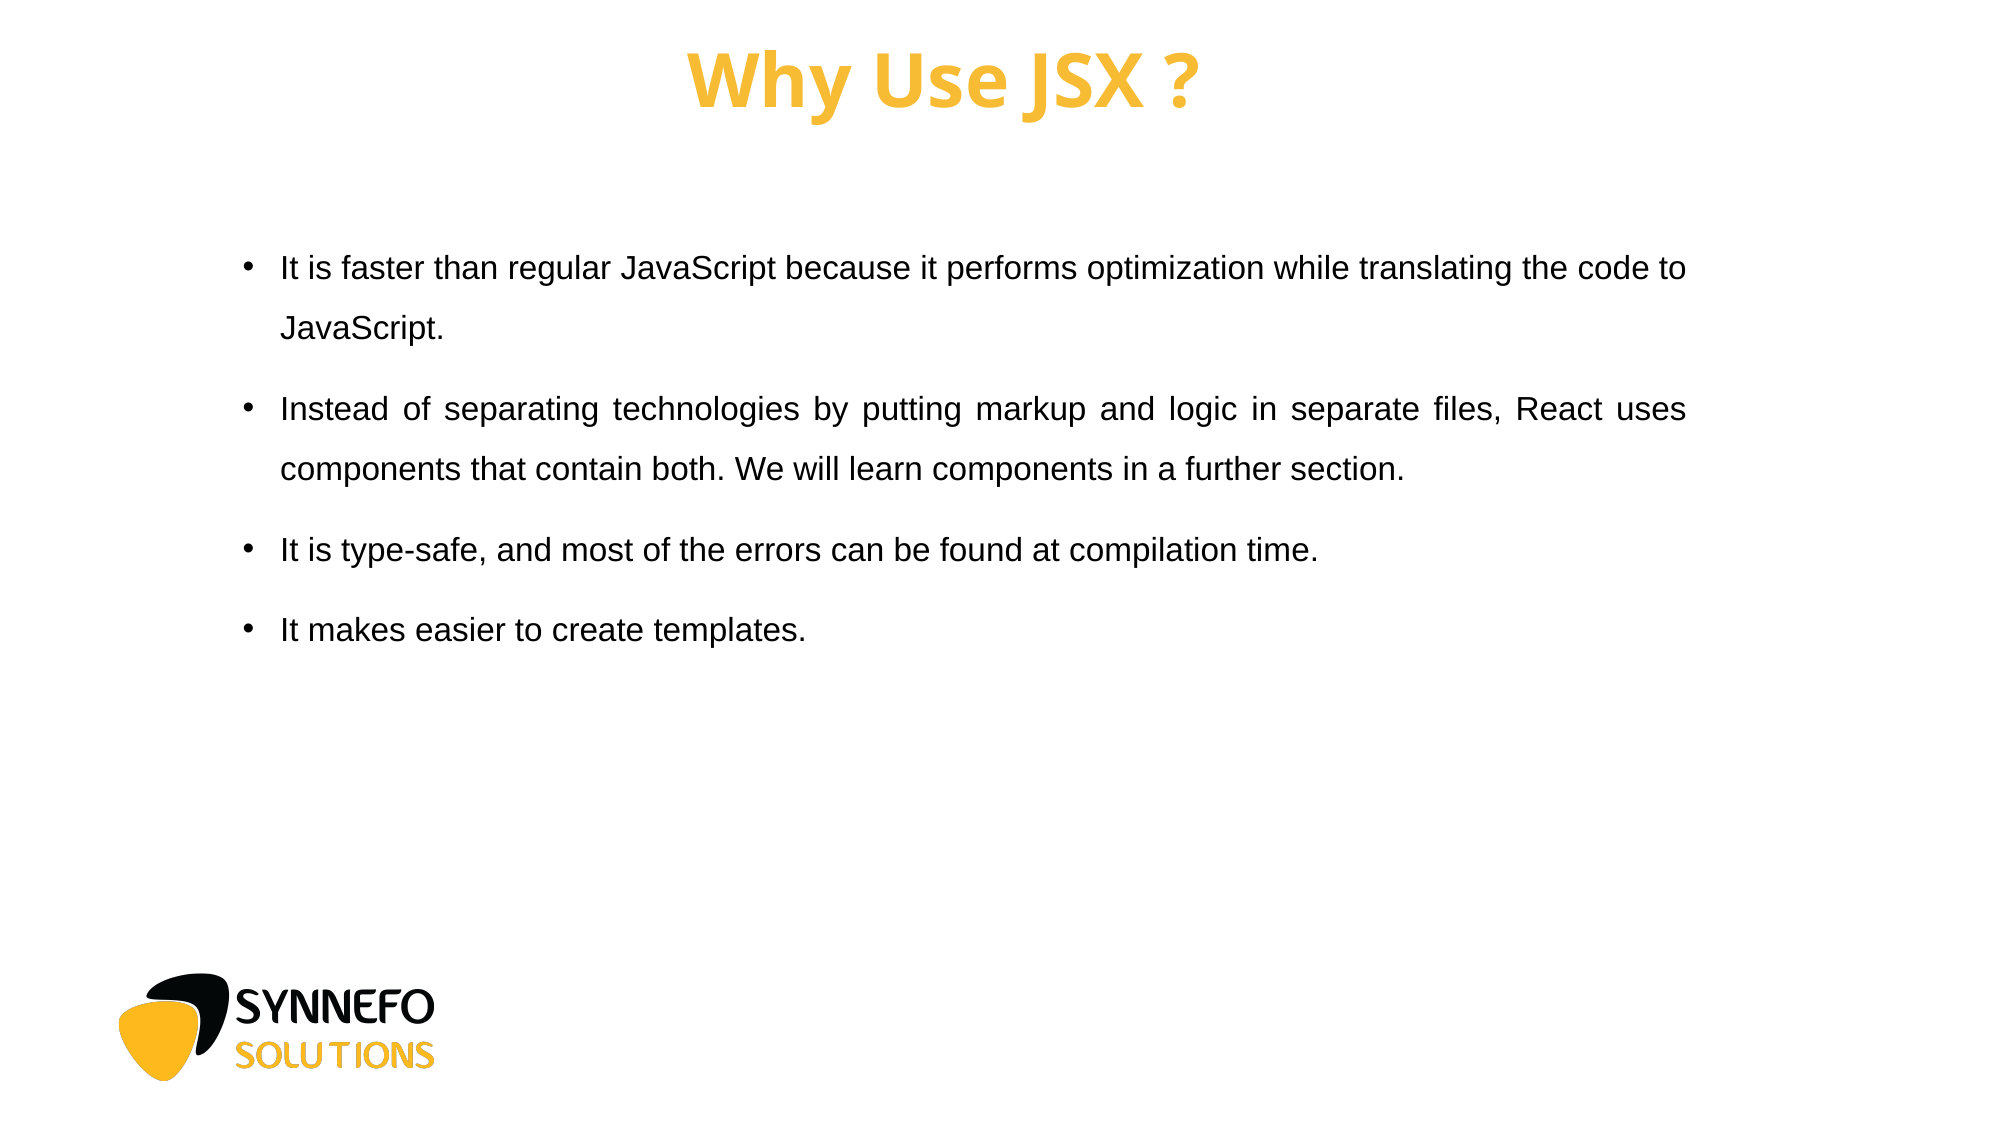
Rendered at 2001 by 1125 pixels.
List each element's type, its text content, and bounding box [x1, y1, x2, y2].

text_box Why Use JSX ? [96, 22, 1792, 136]
picture [114, 966, 473, 1083]
text_box It is faster than regular JavaScript because it performs optimization while translating the code to JavaScript. Instead of separating technologies by putting markup and logic in separate files, React uses components that contain both. We will learn components in a further section. It is type-safe, and most of the errors can be found at compilation time. It makes easier to create templates. [227, 219, 1704, 982]
